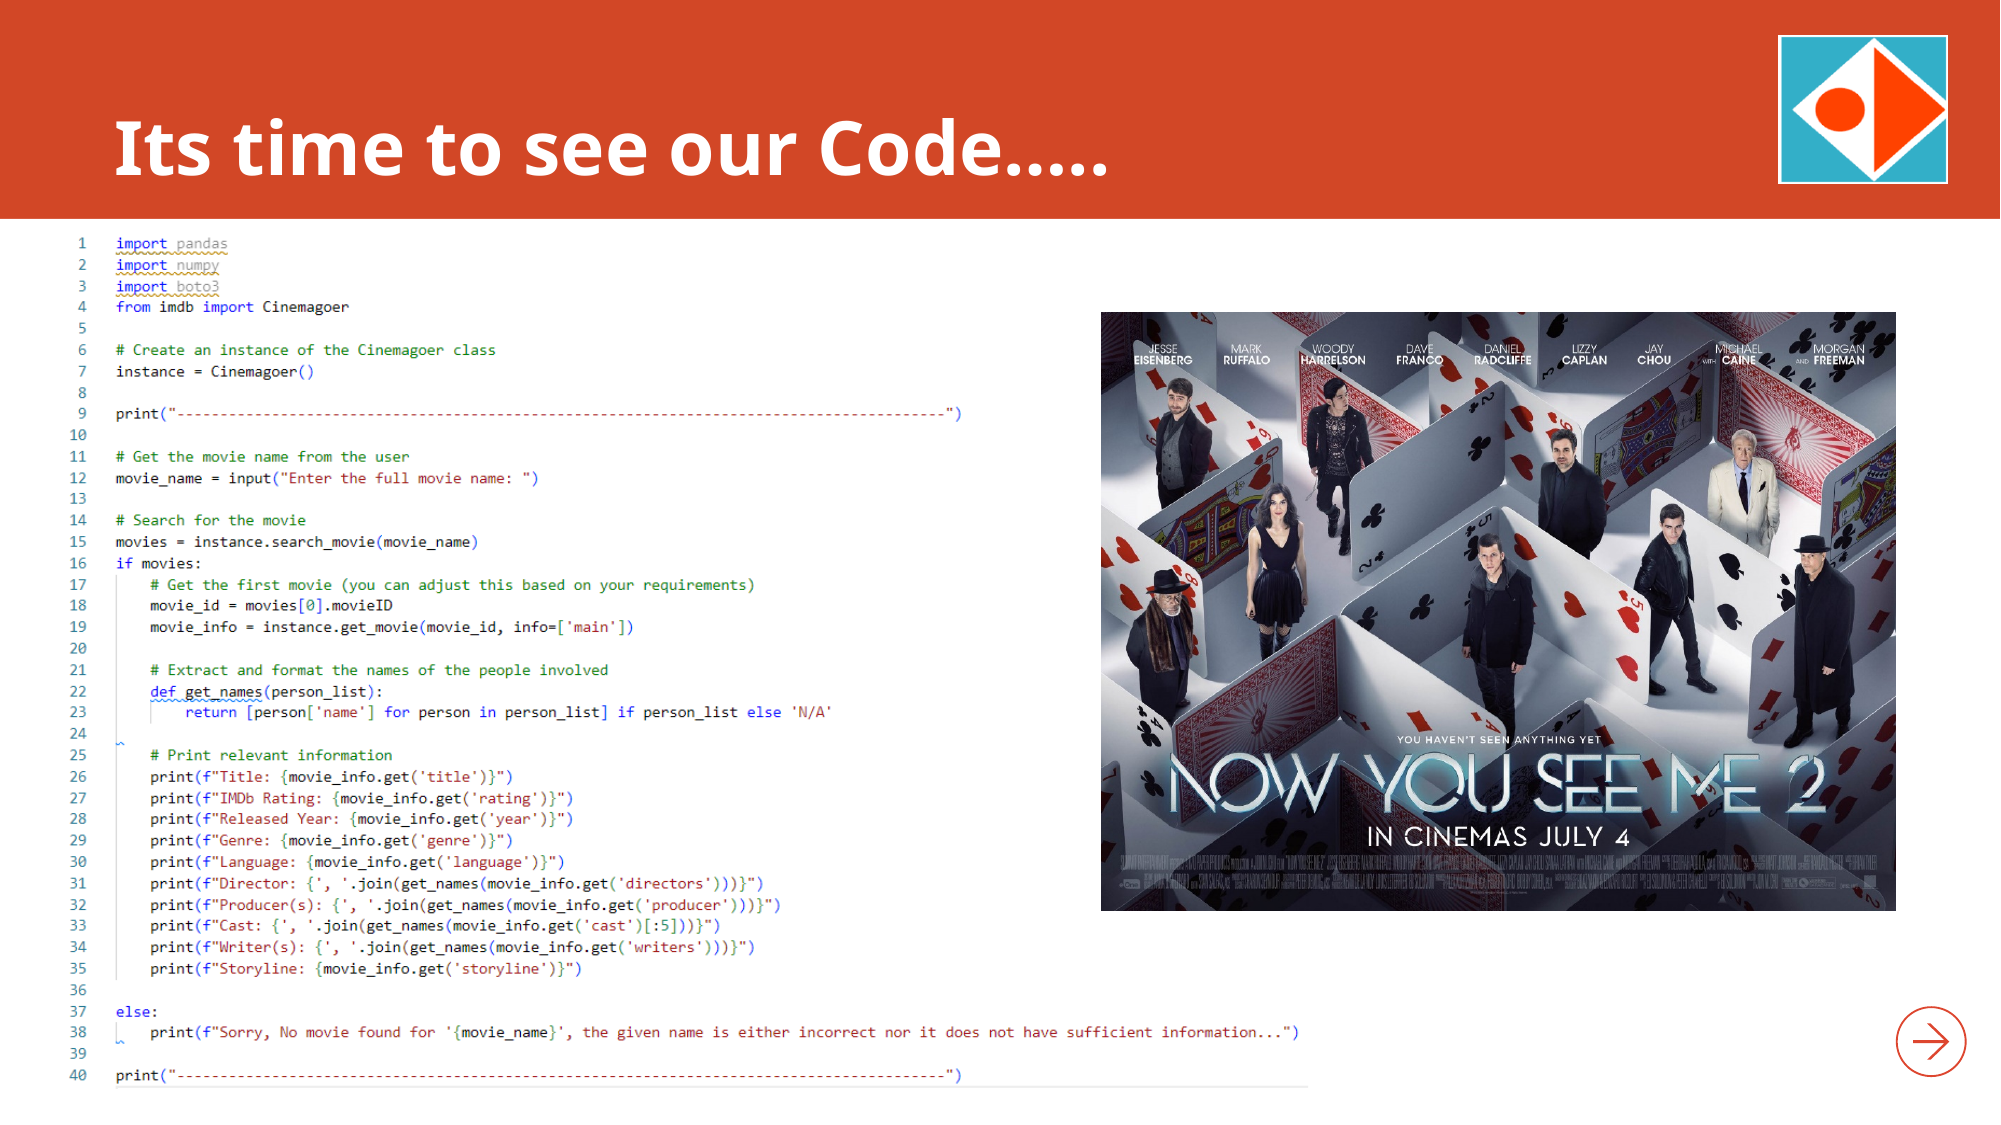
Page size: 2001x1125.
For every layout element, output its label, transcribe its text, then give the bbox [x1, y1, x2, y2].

title Its time to see our Code….. [99, 0, 1863, 199]
picture [50, 231, 1896, 1089]
text_box [1894, 1005, 1968, 1079]
picture [1777, 35, 1949, 184]
